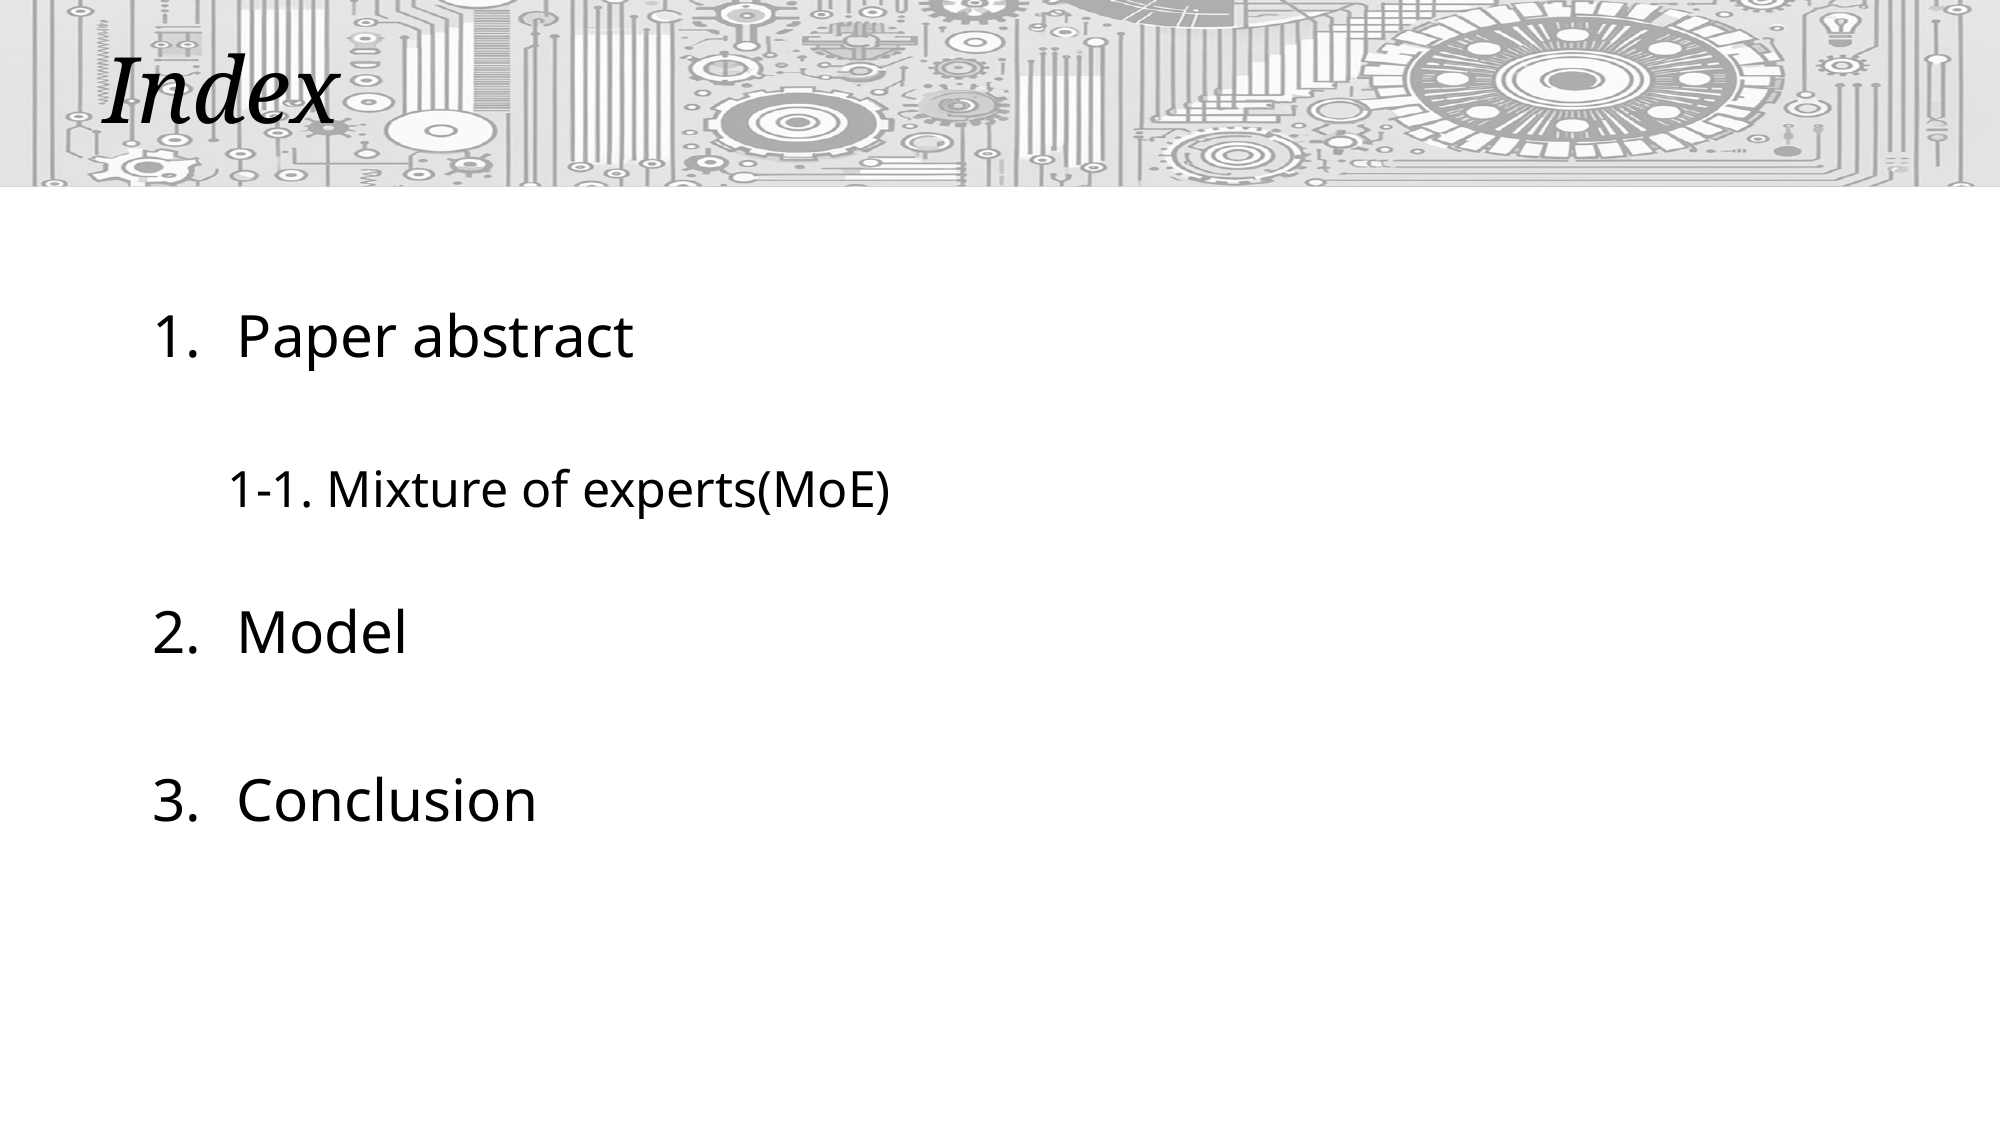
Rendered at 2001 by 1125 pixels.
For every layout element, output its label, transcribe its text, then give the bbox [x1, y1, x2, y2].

title Index [88, 0, 1814, 188]
list Paper abstract 1-1. Mixture of experts(MoE) Model Conclusion [137, 299, 1863, 1014]
text_box [1814, 0, 2000, 188]
text_box [0, 0, 88, 188]
